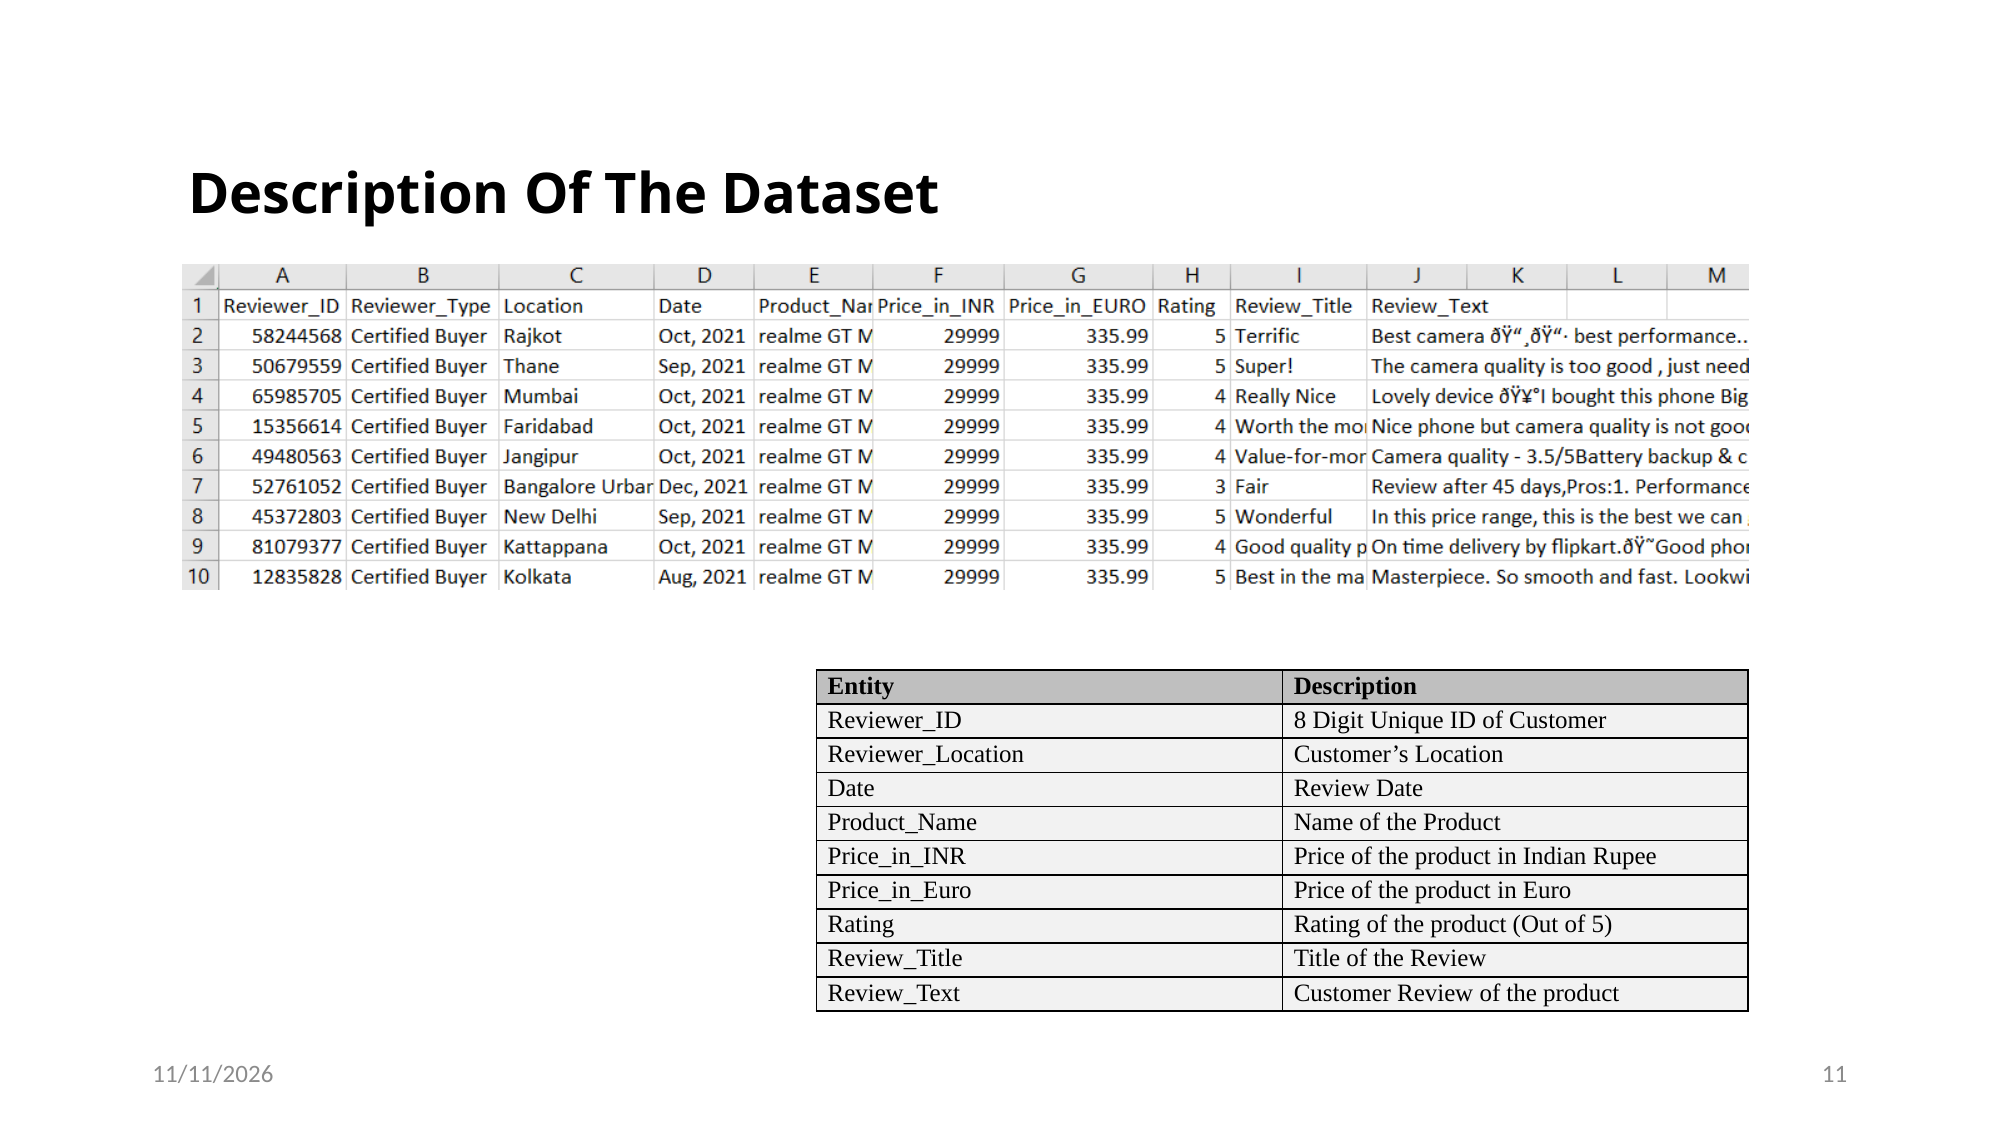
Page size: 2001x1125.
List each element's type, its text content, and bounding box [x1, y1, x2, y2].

table_cell Customer’s Location [1283, 739, 1747, 772]
table_cell Price of the product in Indian Rupee [1283, 841, 1747, 874]
table_cell Title of the Review [1283, 944, 1747, 976]
table_cell Review Date [1283, 773, 1747, 806]
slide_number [137, 1042, 588, 1103]
table_cell Rating [817, 910, 1282, 942]
table_cell Price_in_INR [817, 841, 1282, 874]
table_cell Review_Text [817, 978, 1282, 1010]
text_box Description Of The Dataset [173, 128, 966, 263]
table_cell Product_Name [817, 807, 1282, 840]
table_cell Reviewer_Location [817, 739, 1282, 772]
table_header Entity [817, 671, 1282, 703]
table_cell 8 Digit Unique ID of Customer [1283, 705, 1747, 737]
slide_number 11 [1412, 1042, 1863, 1103]
picture [181, 264, 1749, 590]
table_cell Date [817, 773, 1282, 806]
table_cell Review_Title [817, 944, 1282, 976]
table_cell Name of the Product [1283, 807, 1747, 840]
table_cell Customer Review of the product [1283, 978, 1747, 1010]
table_cell Reviewer_ID [817, 705, 1282, 737]
table_cell Price of the product in Euro [1283, 876, 1747, 908]
table_cell Price_in_Euro [817, 876, 1282, 908]
table_header Description [1283, 671, 1747, 703]
table_cell Rating of the product (Out of 5) [1283, 910, 1747, 942]
